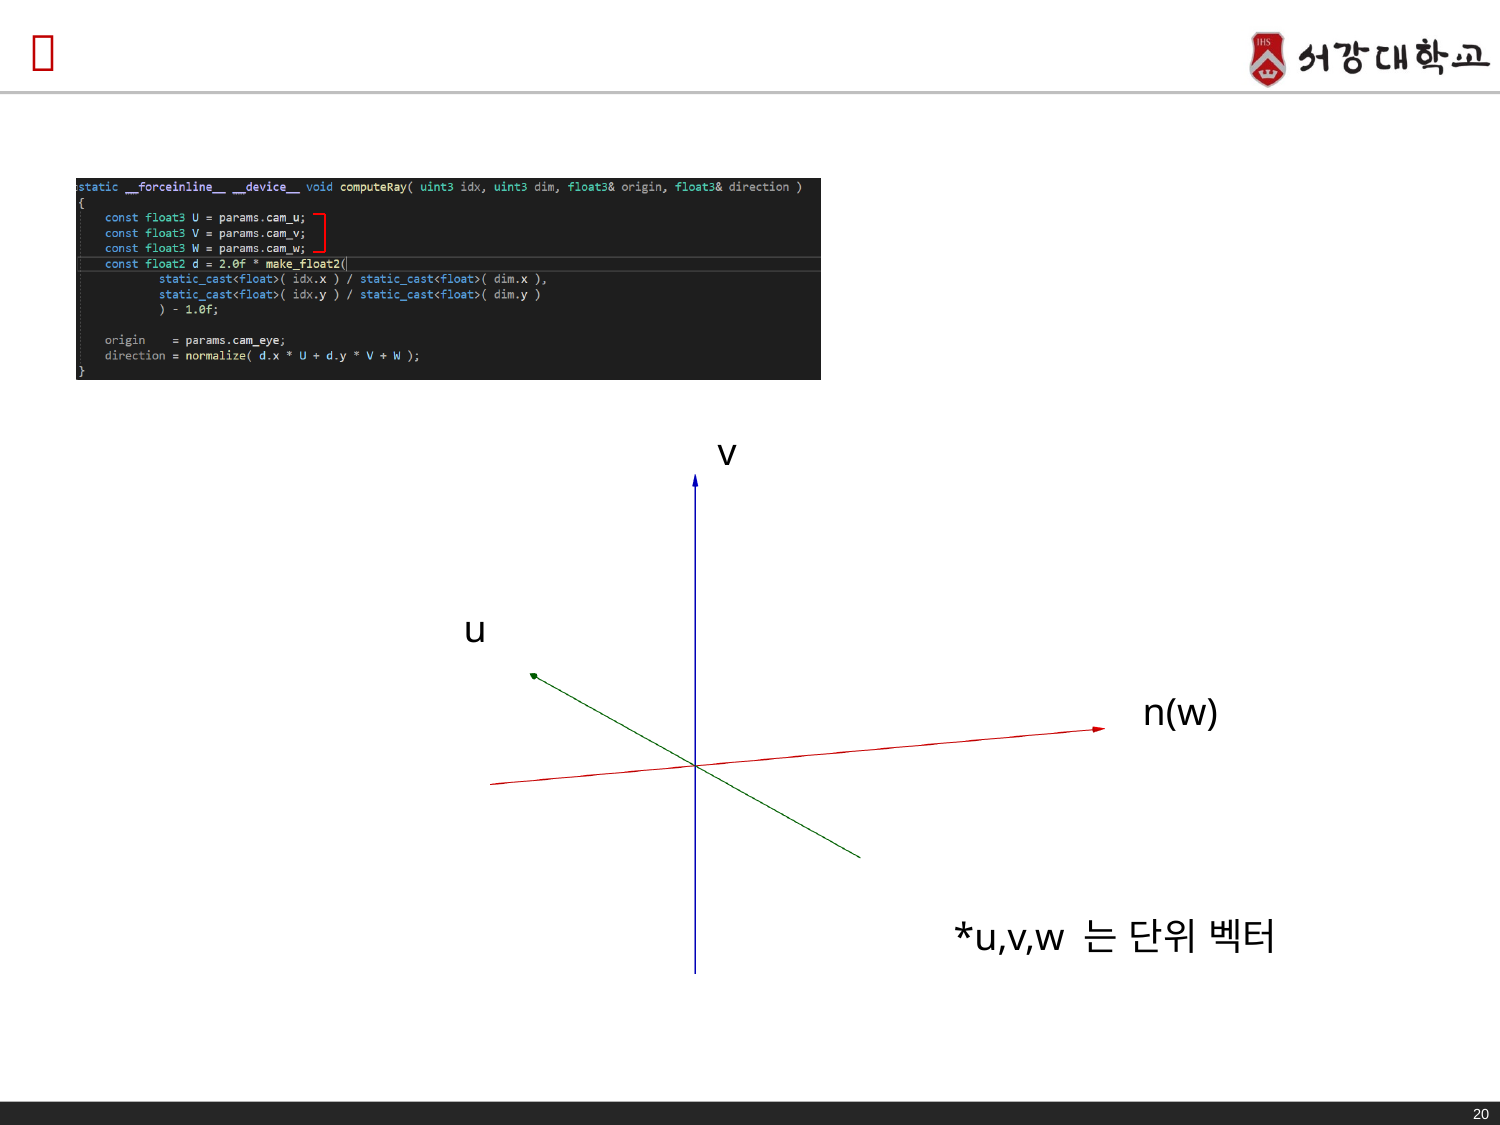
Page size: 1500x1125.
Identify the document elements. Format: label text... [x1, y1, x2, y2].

text_box n(w) [1177, 680, 1270, 741]
picture [489, 408, 1173, 1019]
text_box u [448, 597, 484, 658]
picture [76, 178, 822, 380]
text_box *u,v,w 는 단위 벡터 [1177, 905, 1365, 965]
slide_number 20 [1154, 1101, 1500, 1125]
picture [1241, 18, 1491, 90]
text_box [312, 213, 325, 252]
